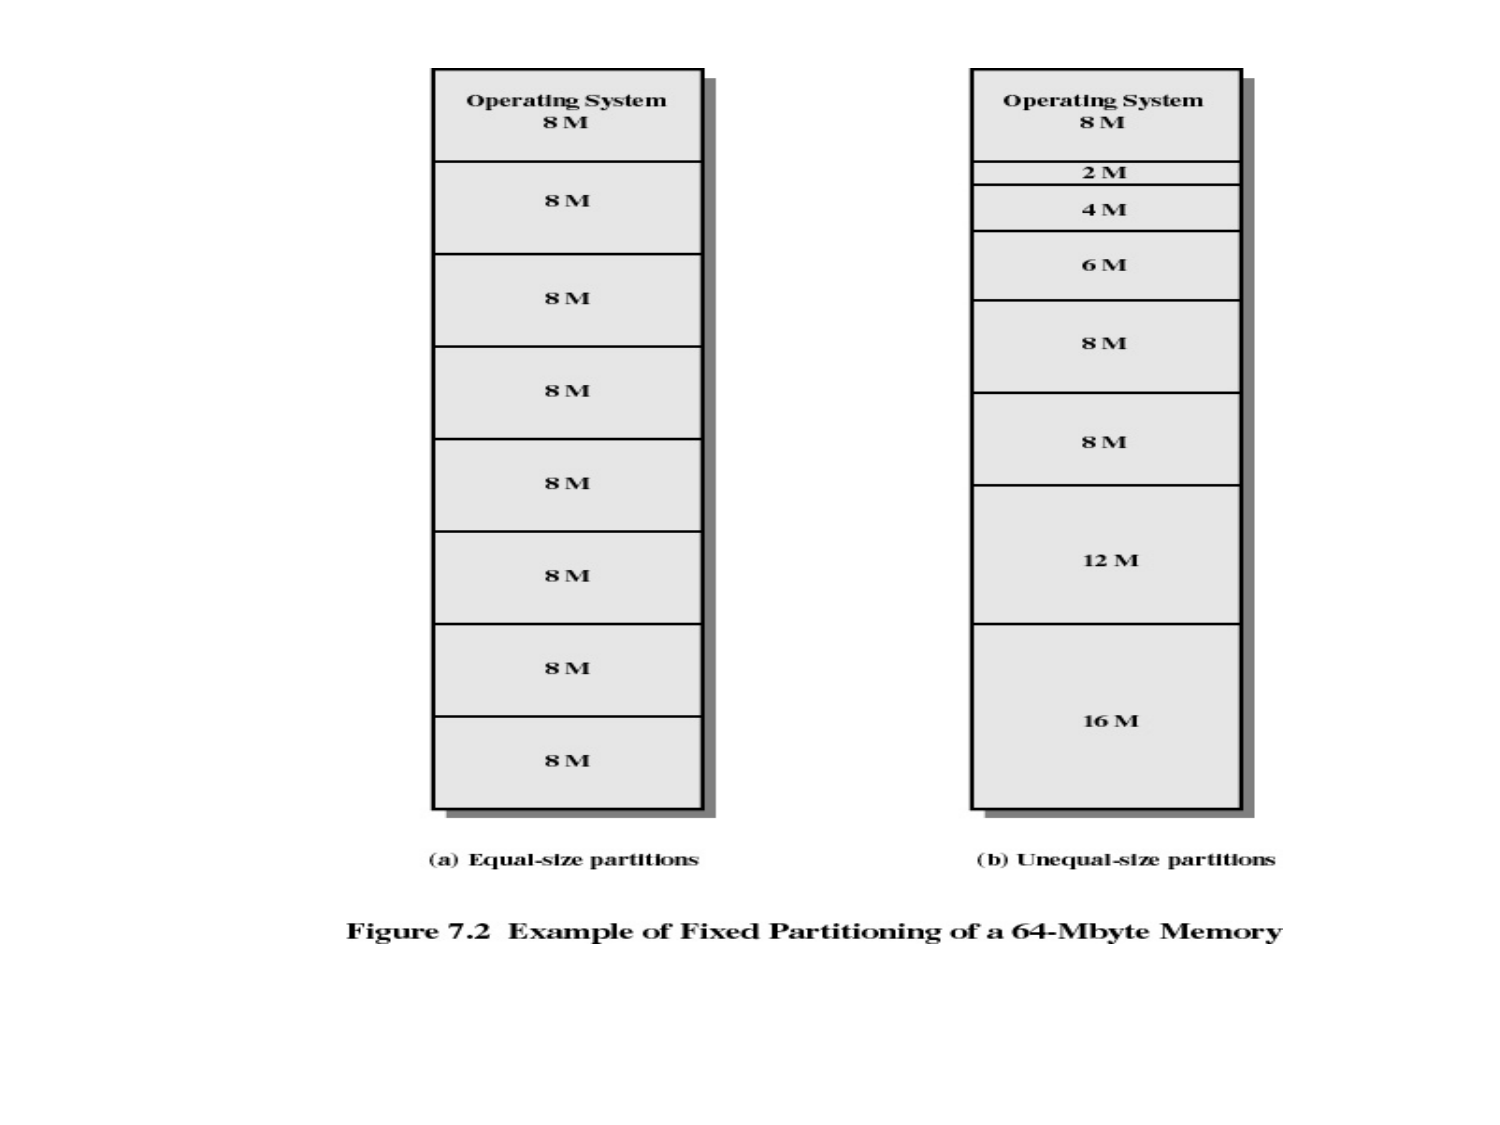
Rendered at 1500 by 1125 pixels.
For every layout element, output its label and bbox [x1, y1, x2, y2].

picture [345, 68, 1283, 944]
